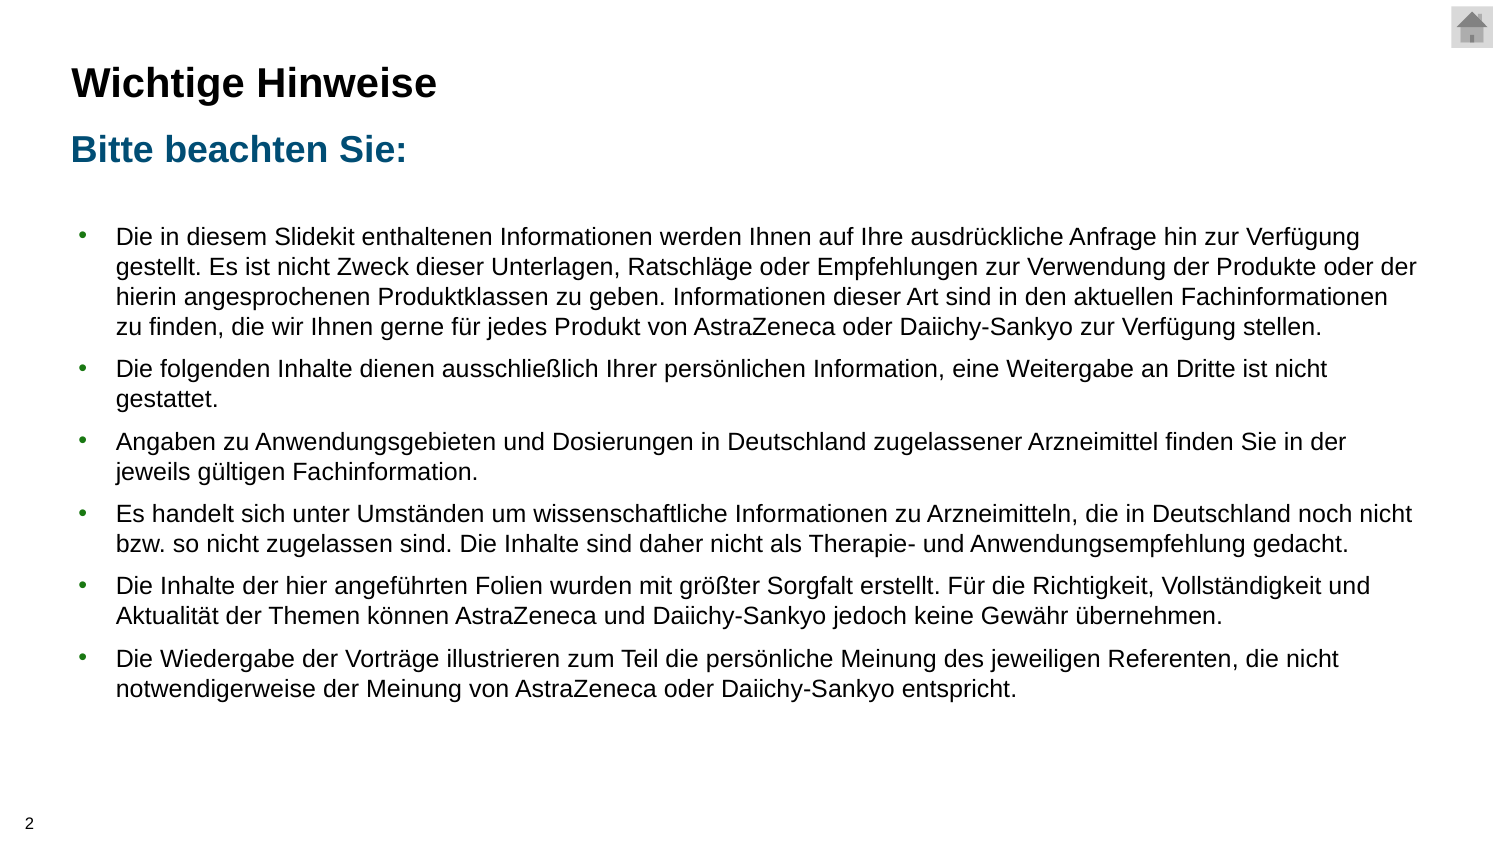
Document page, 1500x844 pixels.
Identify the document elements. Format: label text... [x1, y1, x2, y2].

title Wichtige Hinweise [71, 44, 1430, 123]
list Die in diesem Slidekit enthaltenen Informationen werden Ihnen auf Ihre ausdrückliche Anfrage hin zur Verfügung gestellt. Es ist nicht Zweck dieser Unterlagen, Ratschläge oder Empfehlungen zur Verwendung der Produkte oder der hierin angesprochenen Produktklassen zu geben. Informationen dieser Art sind in den aktuellen Fachinformationen zu finden, die wir Ihnen gerne für jedes Produkt von AstraZeneca oder Daiichy-Sankyo zur Verfügung stellen. Die folgenden Inhalte dienen ausschließlich Ihrer persönlichen Information, eine Weitergabe an Dritte ist nicht gestattet. Angaben zu Anwendungsgebieten und Dosierungen in Deutschland zugelassener Arzneimittel finden Sie in der jeweils gültigen Fachinformation. Es handelt sich unter Umständen um wissenschaftliche Informationen zu Arzneimitteln, die in Deutschland noch nicht bzw. so nicht zugelassen sind. Die Inhalte sind daher nicht als Therapie- und Anwendungsempfehlung gedacht. Die Inhalte der hier angeführten Folien wurden mit größter Sorgfalt erstellt. Für die Richtigkeit, Vollständigkeit und Aktualität der Themen können AstraZeneca und Daiichy-Sankyo jedoch keine Gewähr übernehmen. Die Wiedergabe der Vorträge illustrieren zum Teil die persönliche Meinung des jeweiligen Referenten, die nicht notwendigerweise der Meinung von AstraZeneca oder Daiichy-Sankyo entspricht. [78, 212, 1436, 707]
subtitle Bitte beachten Sie: [70, 147, 1429, 206]
text_box 2 [9, 805, 75, 837]
